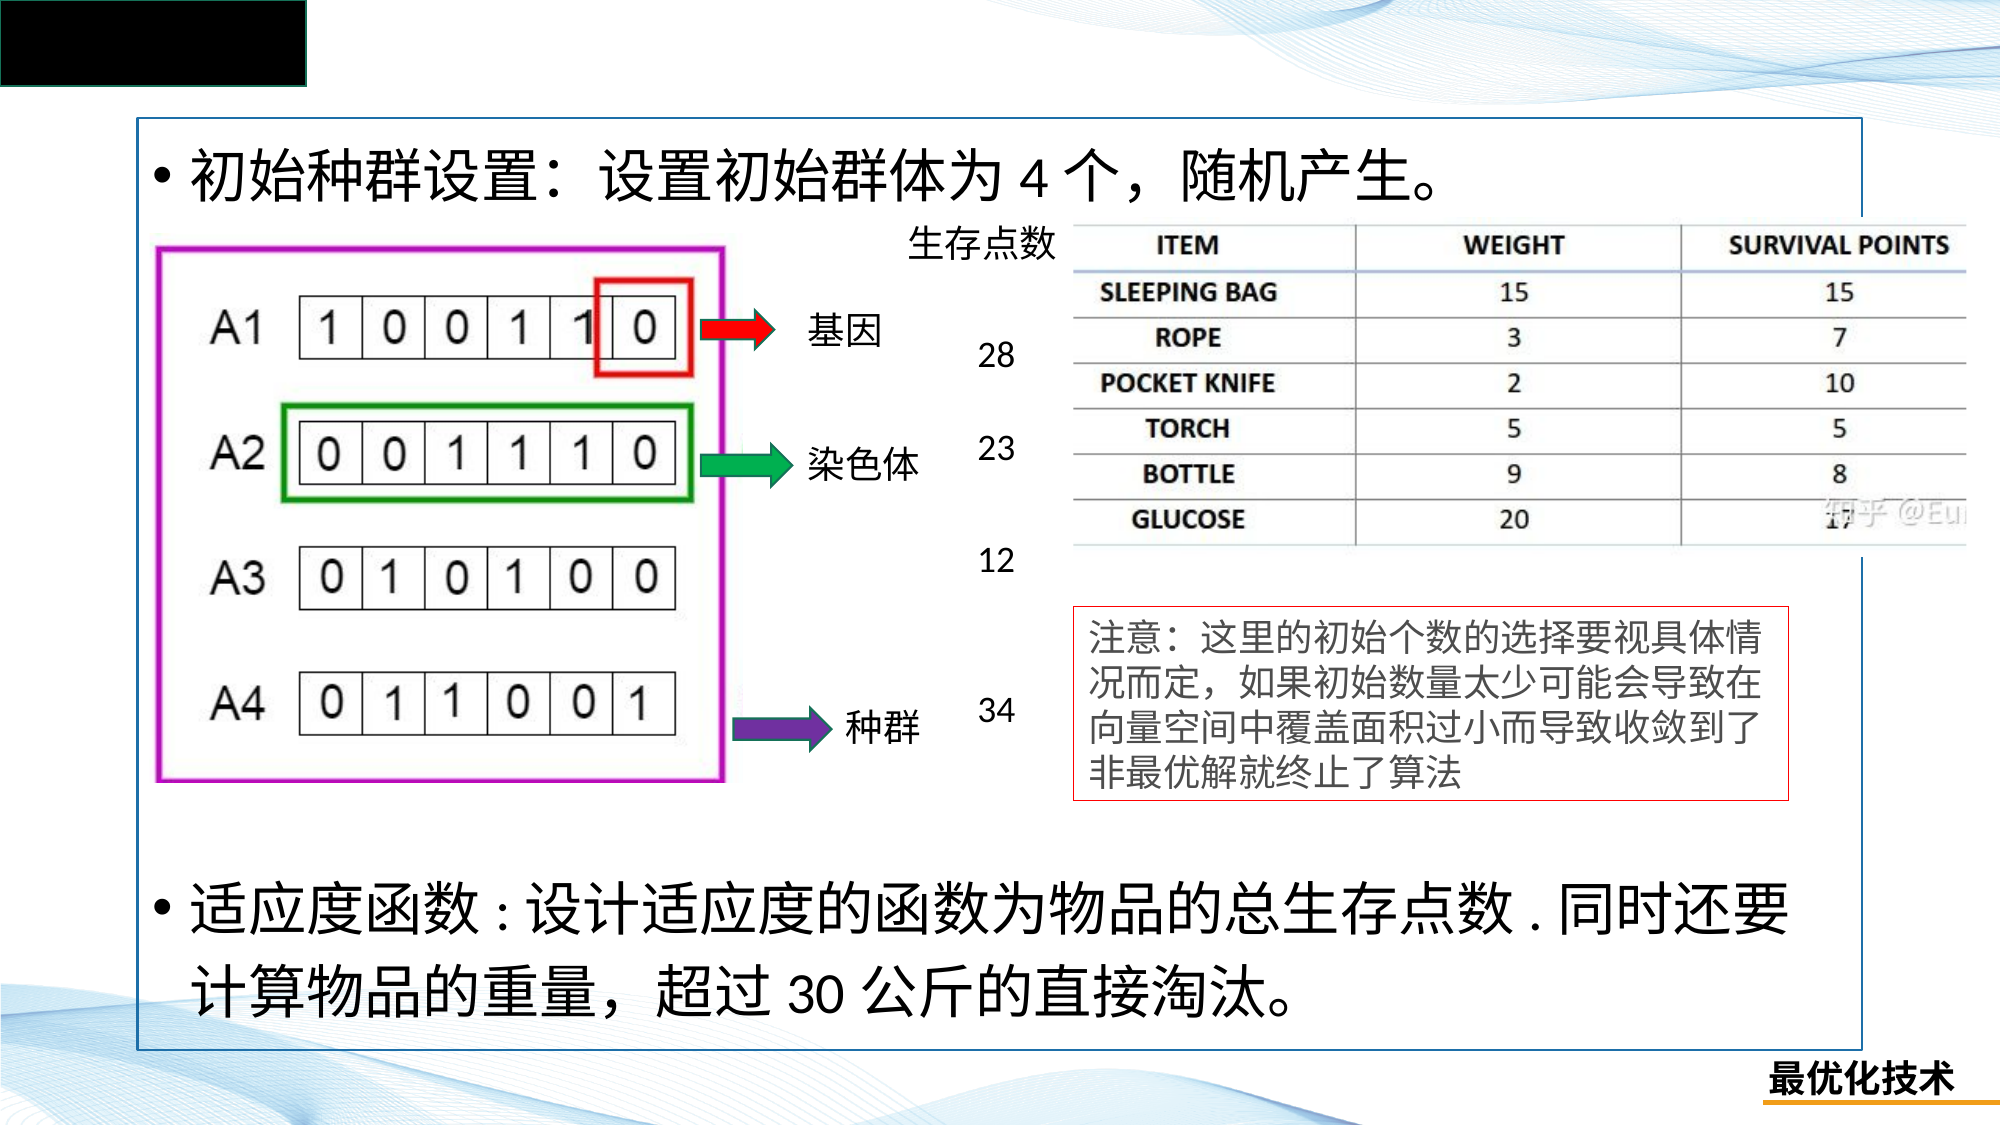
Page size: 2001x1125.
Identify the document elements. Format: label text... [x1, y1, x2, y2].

list 初始种群设置：设置初始群体为4个，随机产生。 适应度函数:设计适应度的函数为物品的总生存点数.同时还要计算物品的重量，超过30公斤的直接淘汰。 [136, 117, 1863, 1051]
picture [885, 1, 1999, 148]
text_box 34 [962, 677, 1031, 738]
text_box 注意：这里的初始个数的选择要视具体情况而定，如果初始数量太少可能会导致在向量空间中覆盖面积过小而导致收敛到了非最优解就终止了算法 [1073, 606, 1789, 801]
picture [2, 977, 1590, 1125]
text_box 12 [962, 527, 1031, 588]
text_box 28 [962, 322, 1031, 383]
text_box 生存点数 [892, 212, 1073, 273]
picture [149, 233, 743, 783]
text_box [733, 697, 937, 804]
picture [1073, 217, 1967, 557]
text_box 23 [962, 415, 1031, 476]
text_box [700, 433, 937, 494]
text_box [700, 299, 899, 360]
